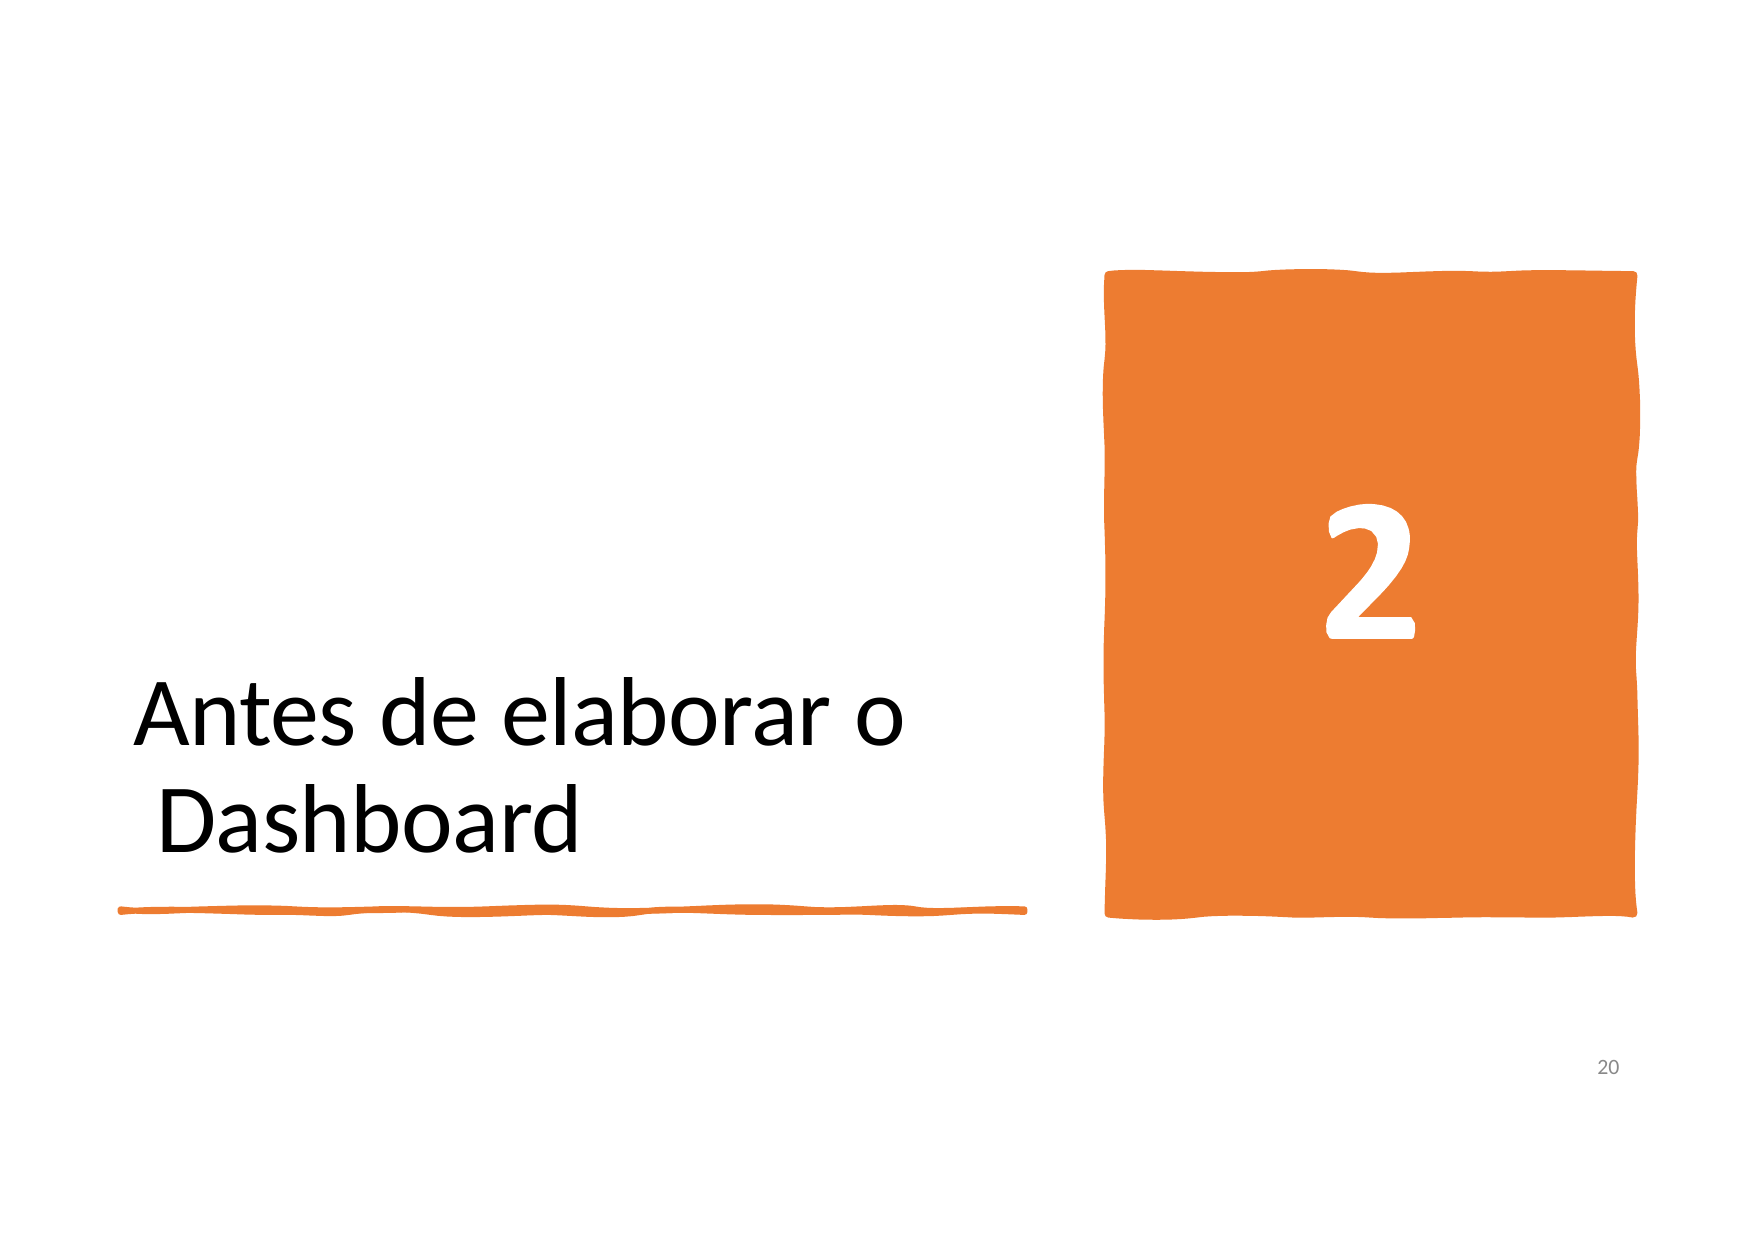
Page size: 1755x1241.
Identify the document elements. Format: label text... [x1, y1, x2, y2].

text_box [1102, 268, 1641, 921]
title Antes de elaborar o Dashboard [131, 643, 910, 872]
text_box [117, 903, 1028, 918]
text_box 20 [1595, 1056, 1622, 1080]
